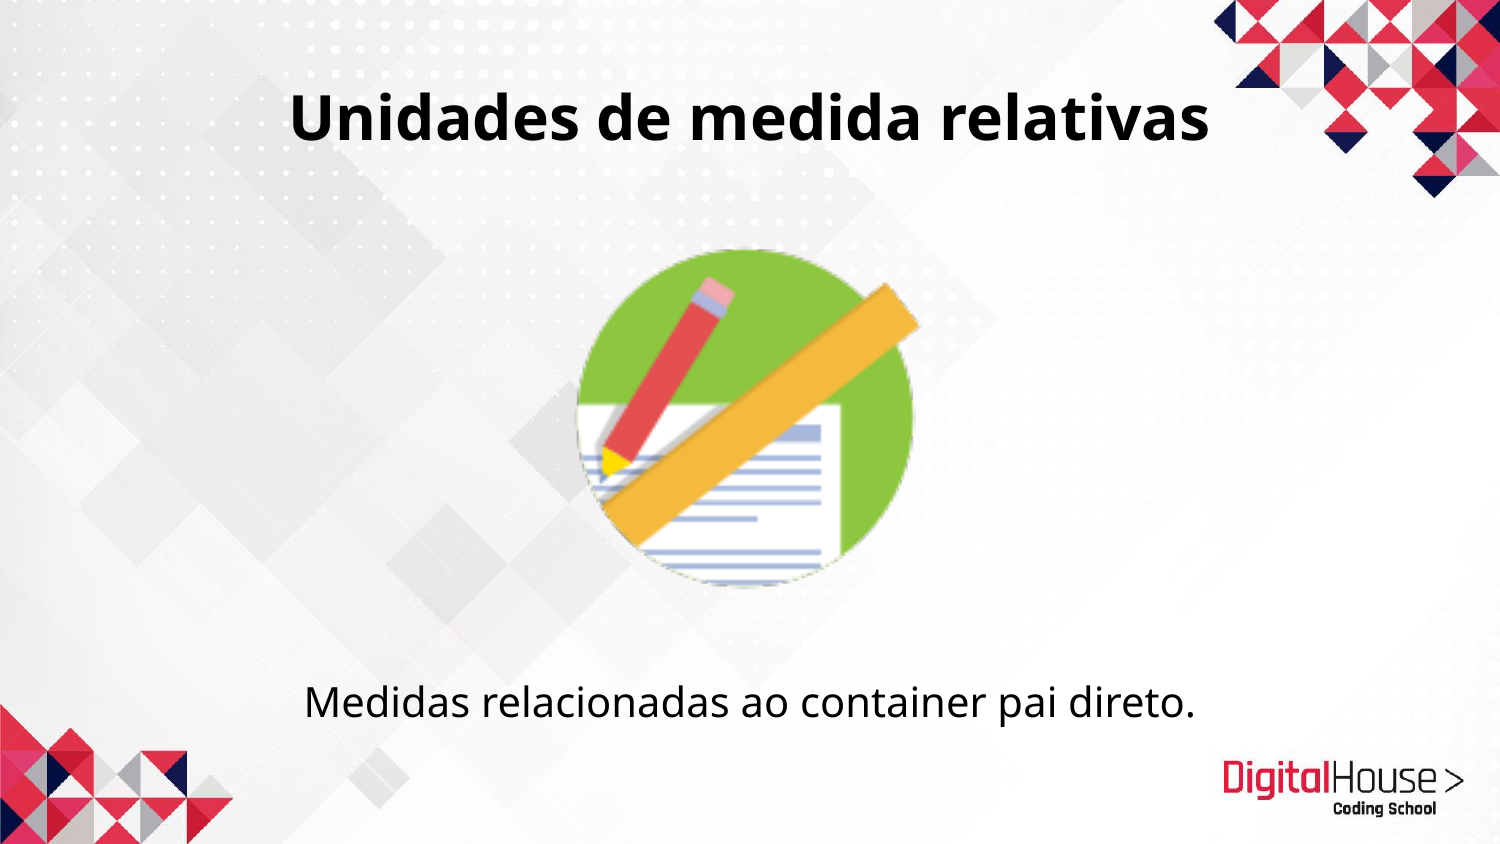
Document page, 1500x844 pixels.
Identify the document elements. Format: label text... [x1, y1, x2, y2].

text_box Medidas relacionadas ao container pai direto. [214, 661, 1286, 790]
text_box Unidades de medida relativas [214, 52, 1286, 168]
picture [0, 0, 1500, 844]
